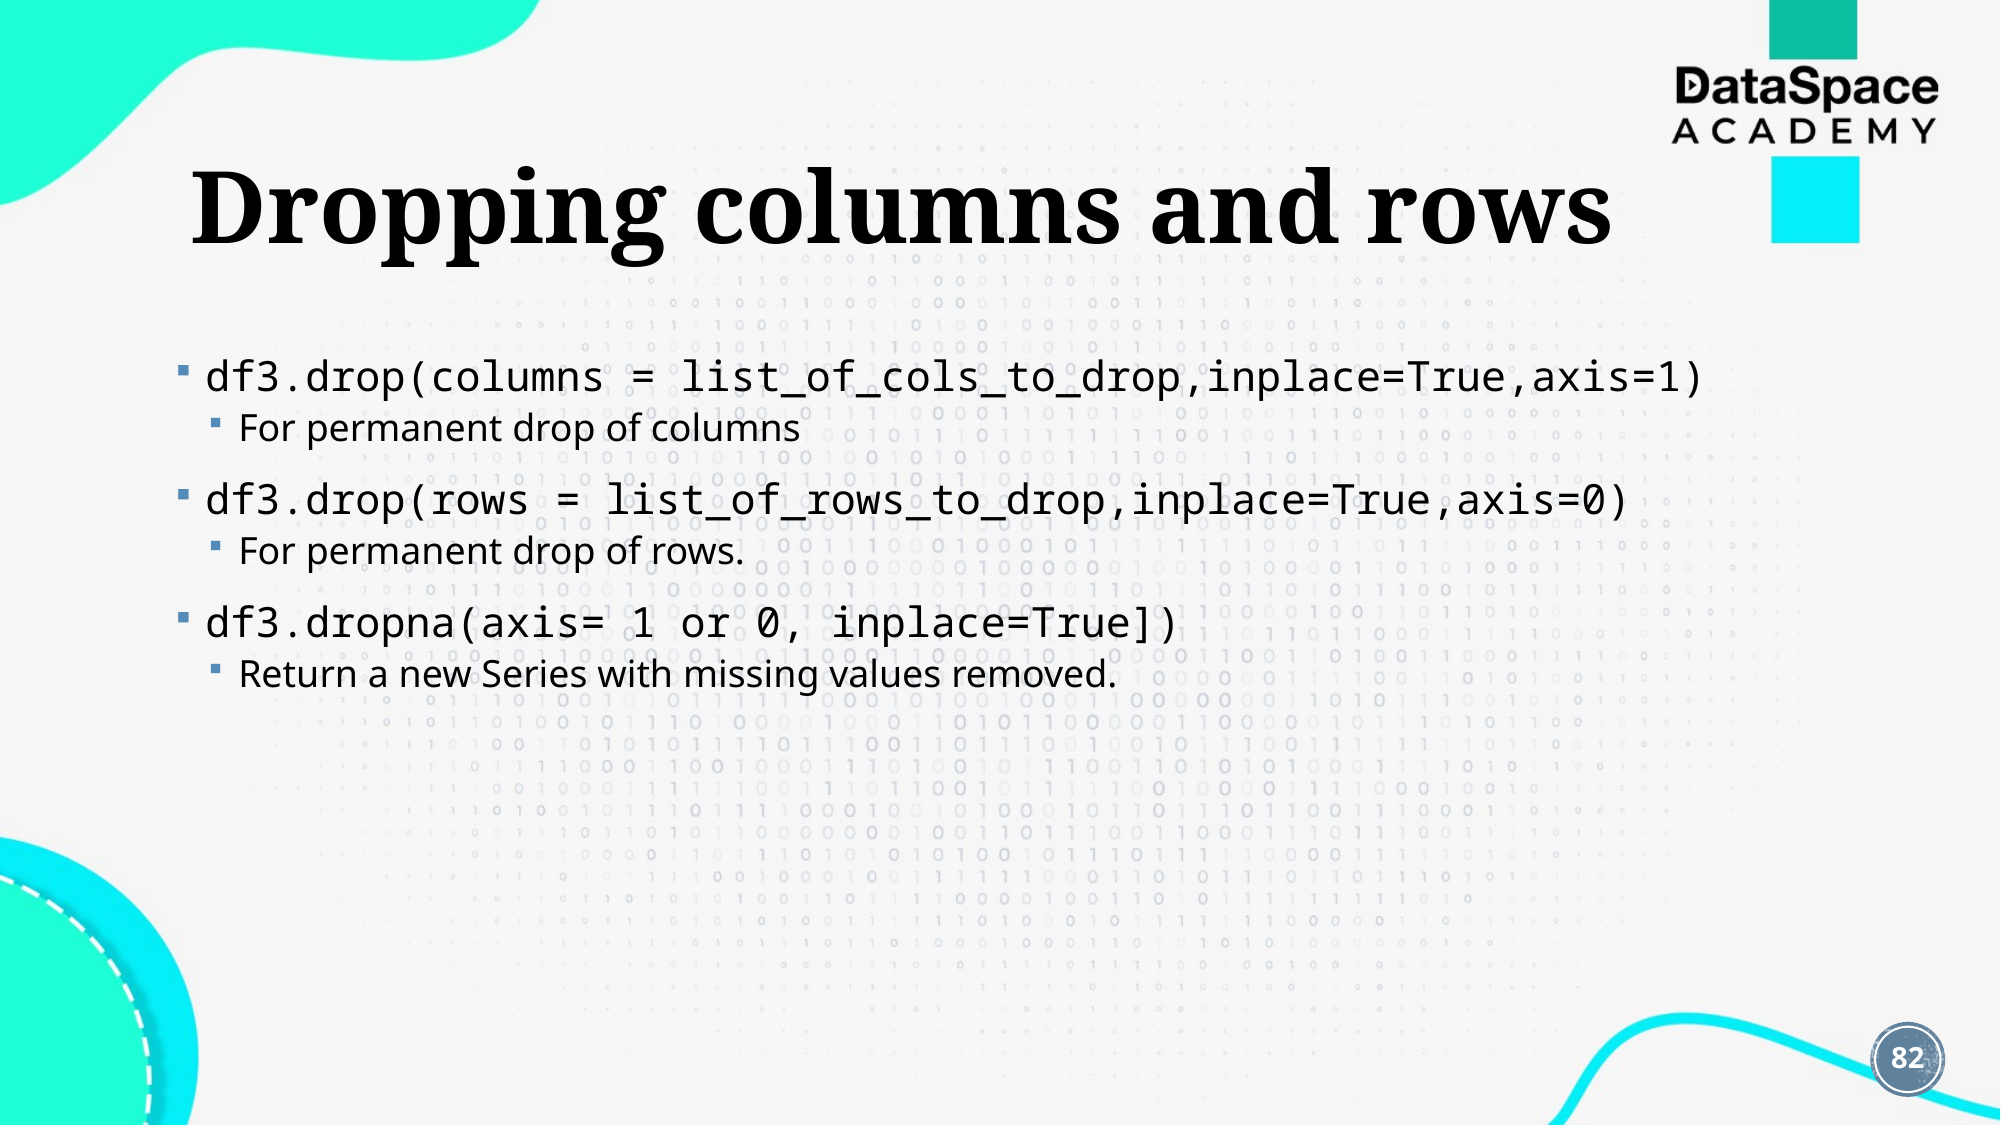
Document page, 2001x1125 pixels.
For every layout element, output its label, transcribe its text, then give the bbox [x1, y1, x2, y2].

list df3.drop(columns = list_of_cols_to_drop,inplace=True,axis=1) For permanent drop of columns df3.drop(rows = list_of_rows_to_drop,inplace=True,axis=0) For permanent drop of rows. df3.dropna(axis= 1 or 0, inplace=True]) Return a new Series with missing values removed. [175, 348, 1826, 1013]
slide_number 82 [1855, 1028, 1961, 1089]
picture [0, 0, 2001, 1125]
title Dropping columns and rows [175, 79, 1826, 344]
